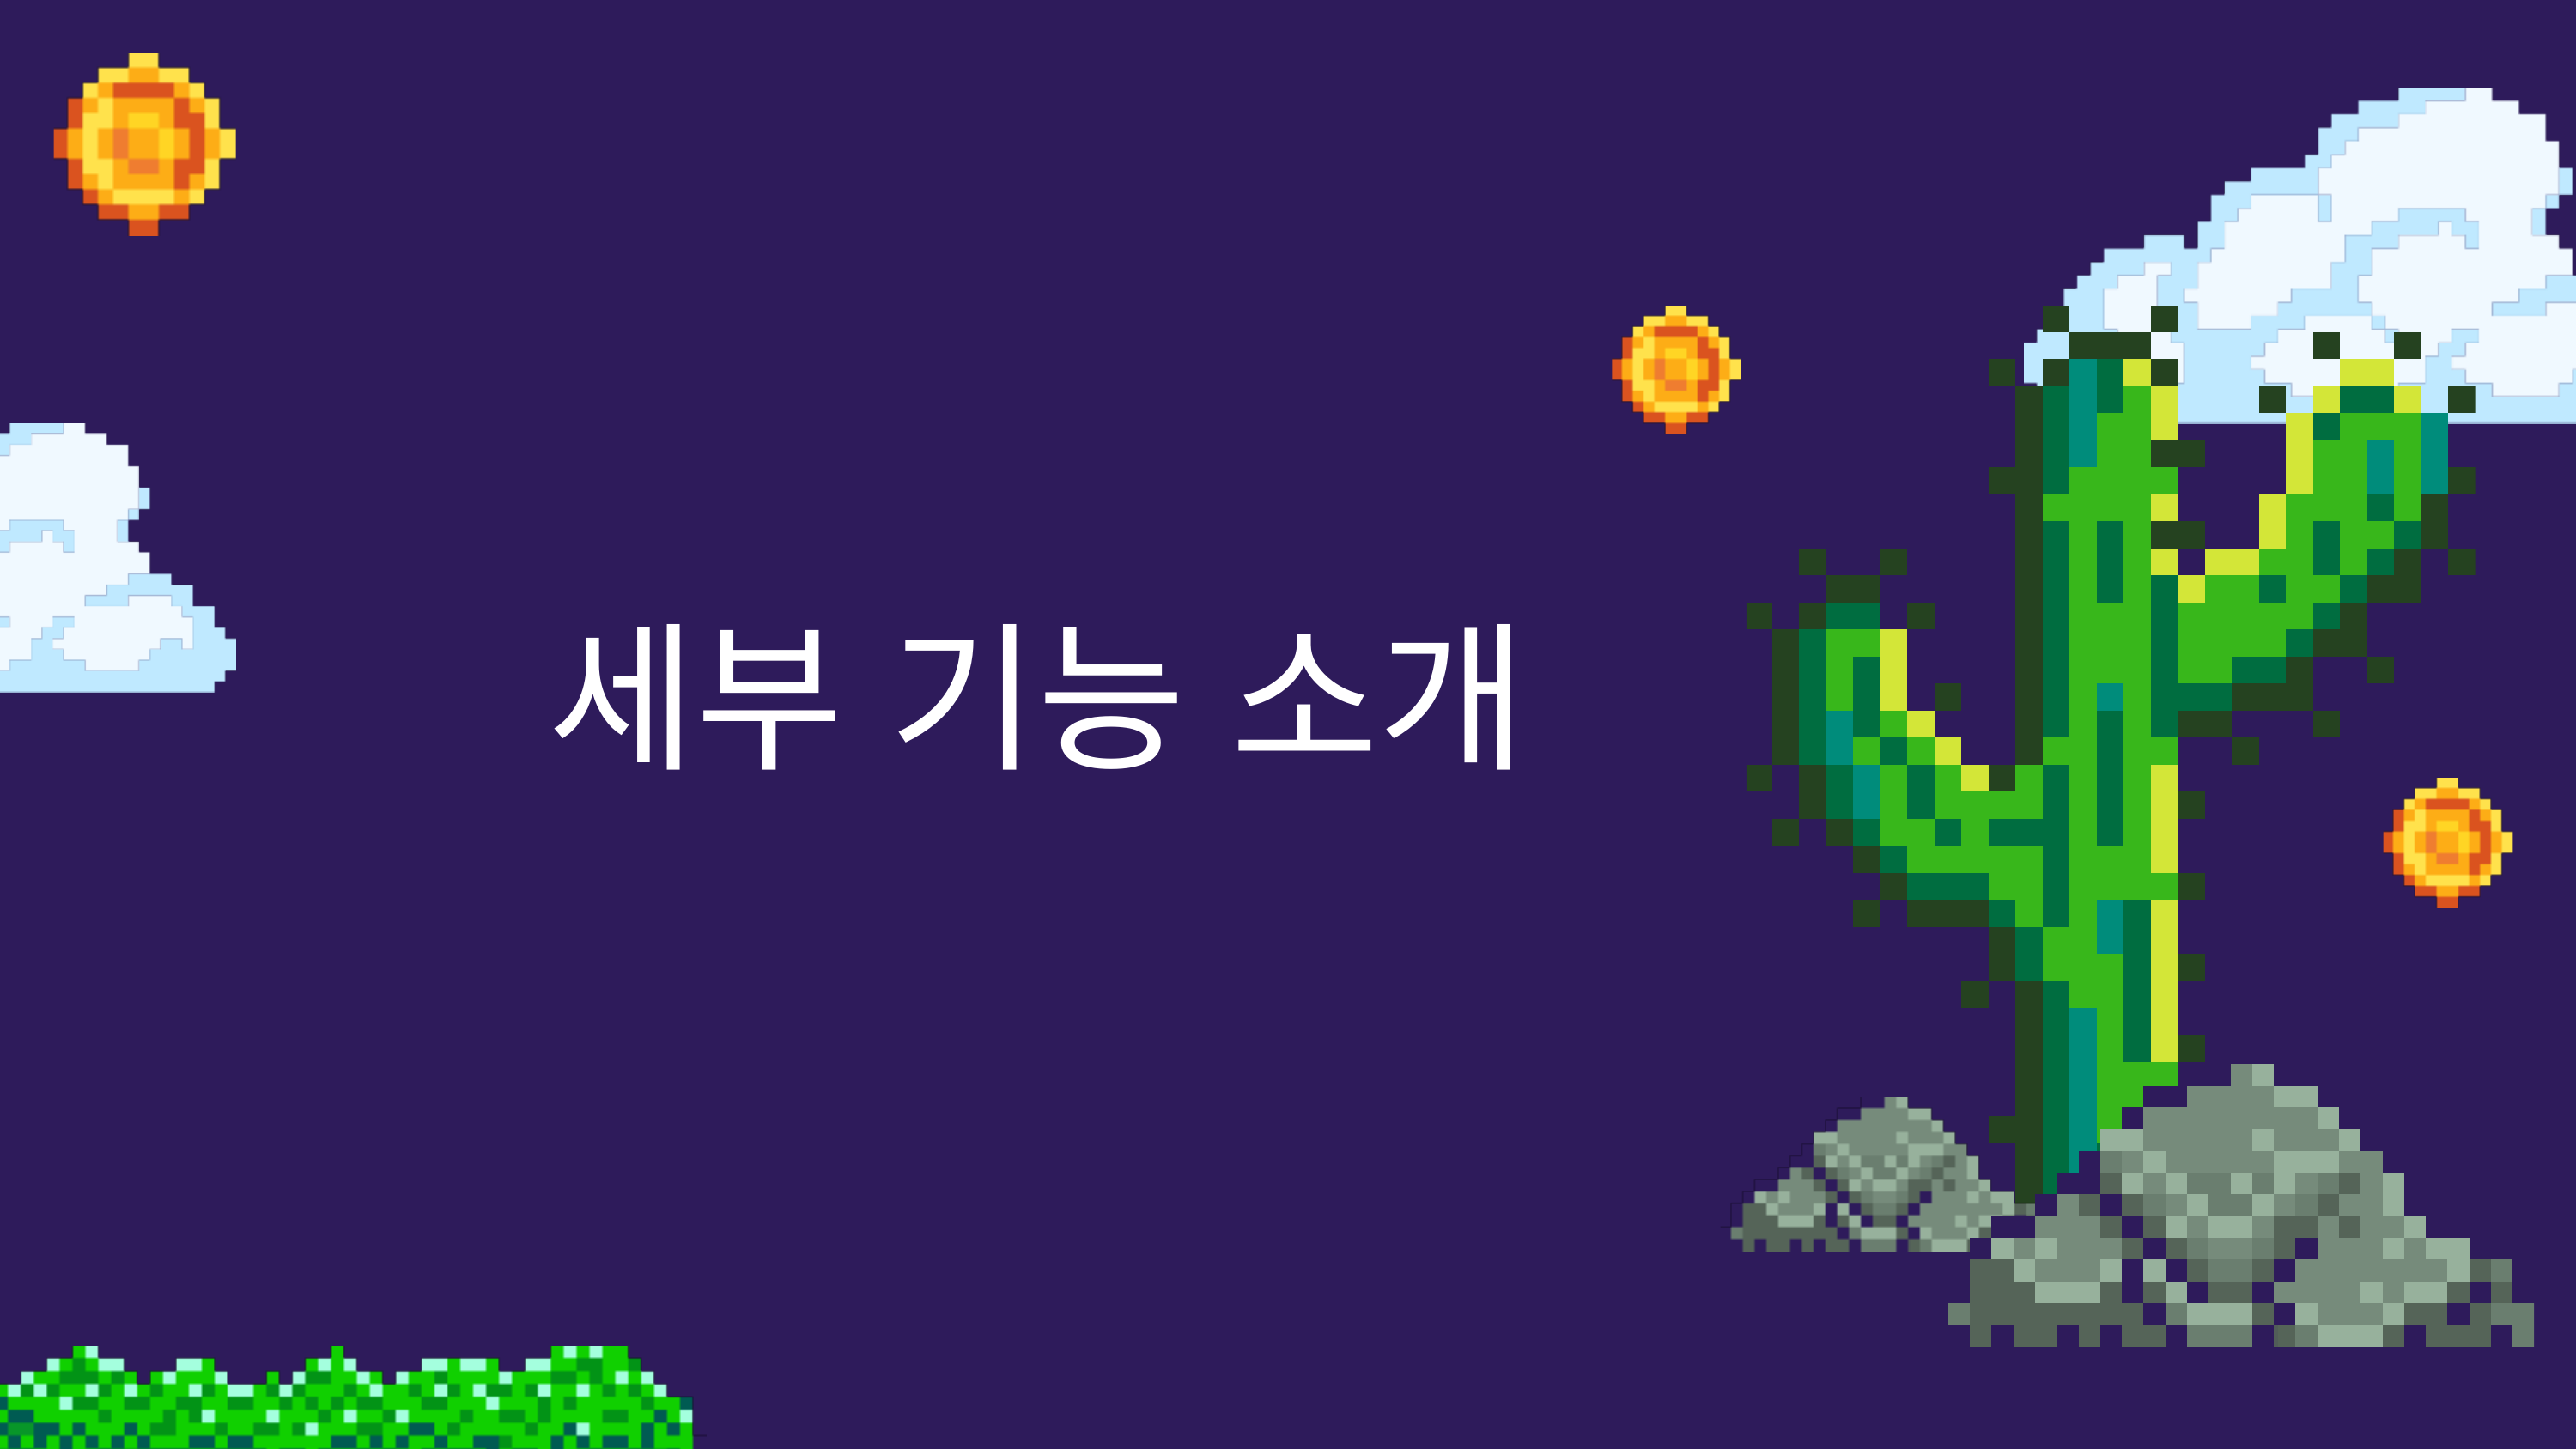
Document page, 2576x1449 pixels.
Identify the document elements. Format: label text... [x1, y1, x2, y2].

text_box [53, 53, 236, 236]
text_box [1927, 1064, 2535, 1347]
text_box [1746, 306, 2476, 1097]
text_box [0, 1346, 707, 1449]
text_box [2383, 778, 2513, 908]
text_box [1612, 306, 1741, 435]
text_box 세부 기능 소개 [303, 625, 1771, 790]
text_box [0, 423, 236, 693]
text_box [2024, 88, 2576, 424]
text_box [1720, 1097, 1927, 1252]
